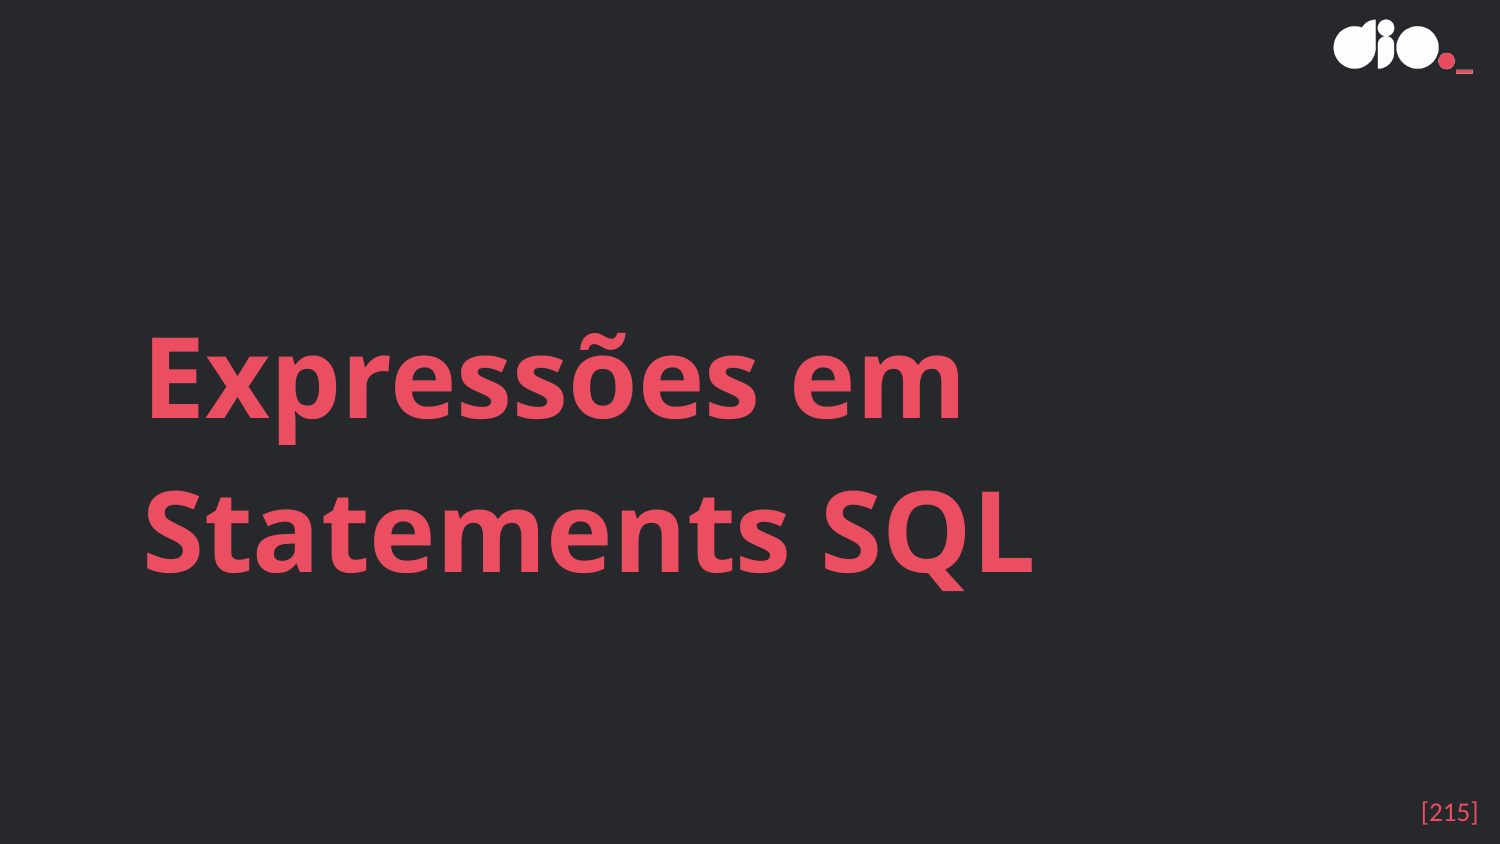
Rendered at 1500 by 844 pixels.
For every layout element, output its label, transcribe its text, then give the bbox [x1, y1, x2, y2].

slide_number [215] [1403, 779, 1494, 844]
text_box Expressões em Statements SQL [127, 272, 1343, 677]
picture [1332, 19, 1474, 75]
